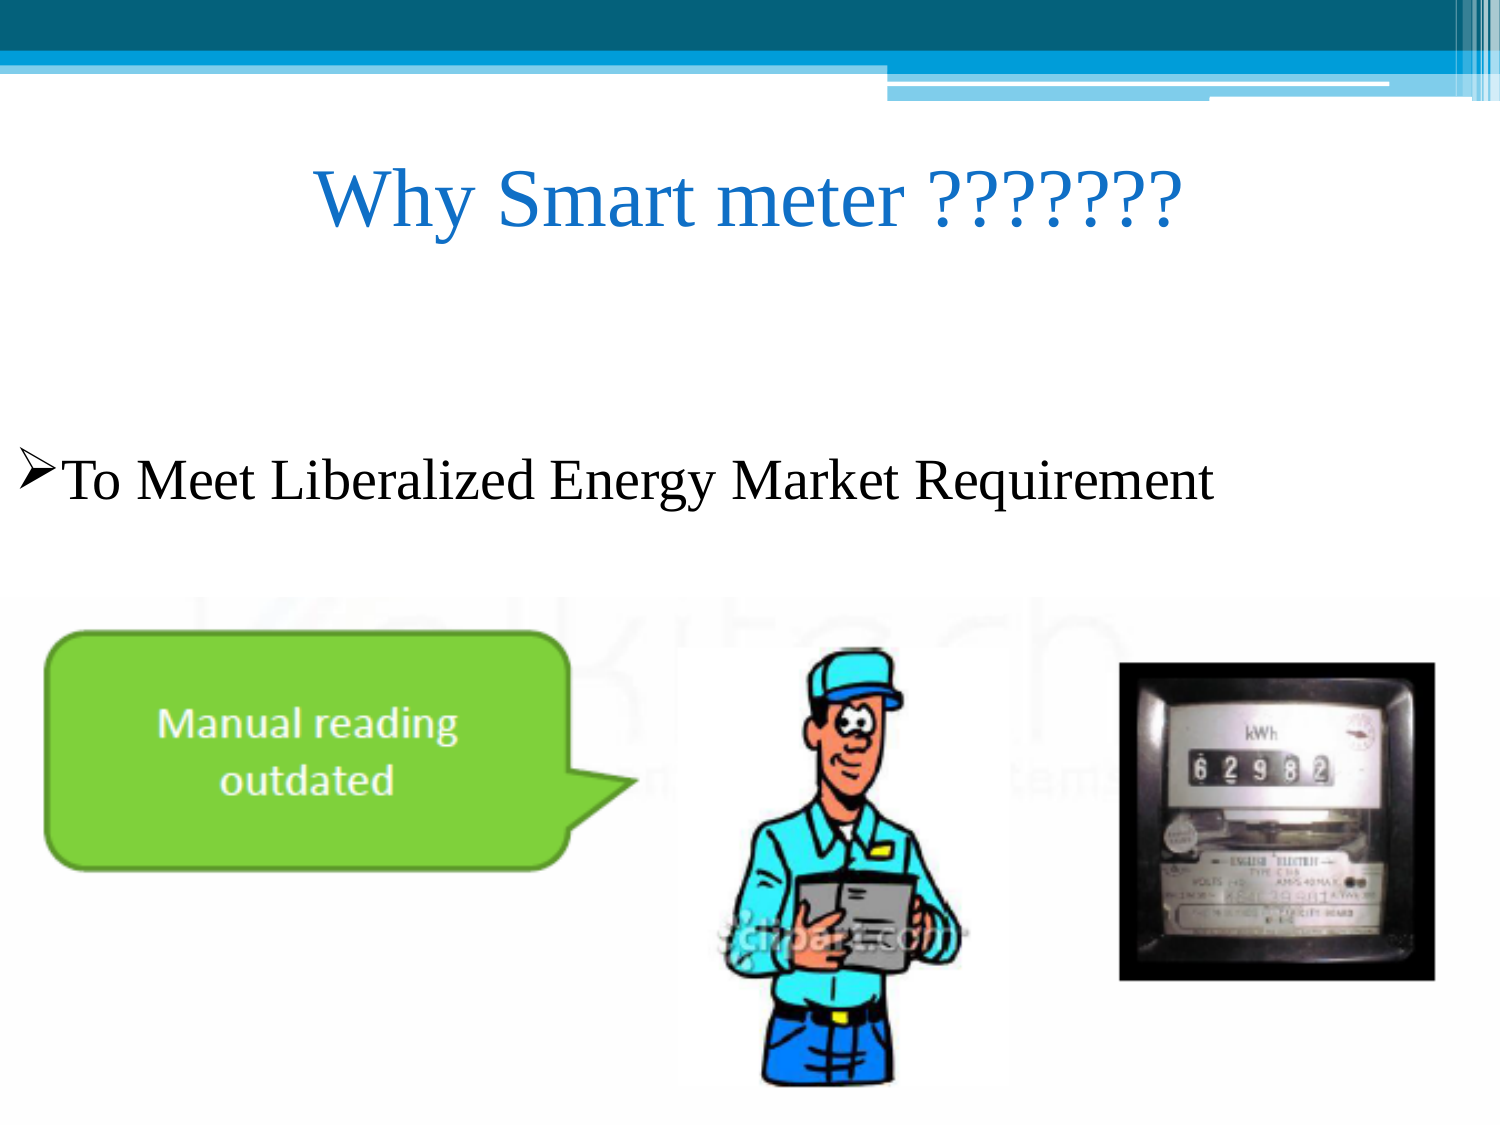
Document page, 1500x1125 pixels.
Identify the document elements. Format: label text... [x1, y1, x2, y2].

text_box Why Smart meter ??????? [0, 105, 1500, 281]
text_box To Meet Liberalized Energy Market Requirement [0, 433, 1500, 519]
picture [0, 597, 1500, 1125]
